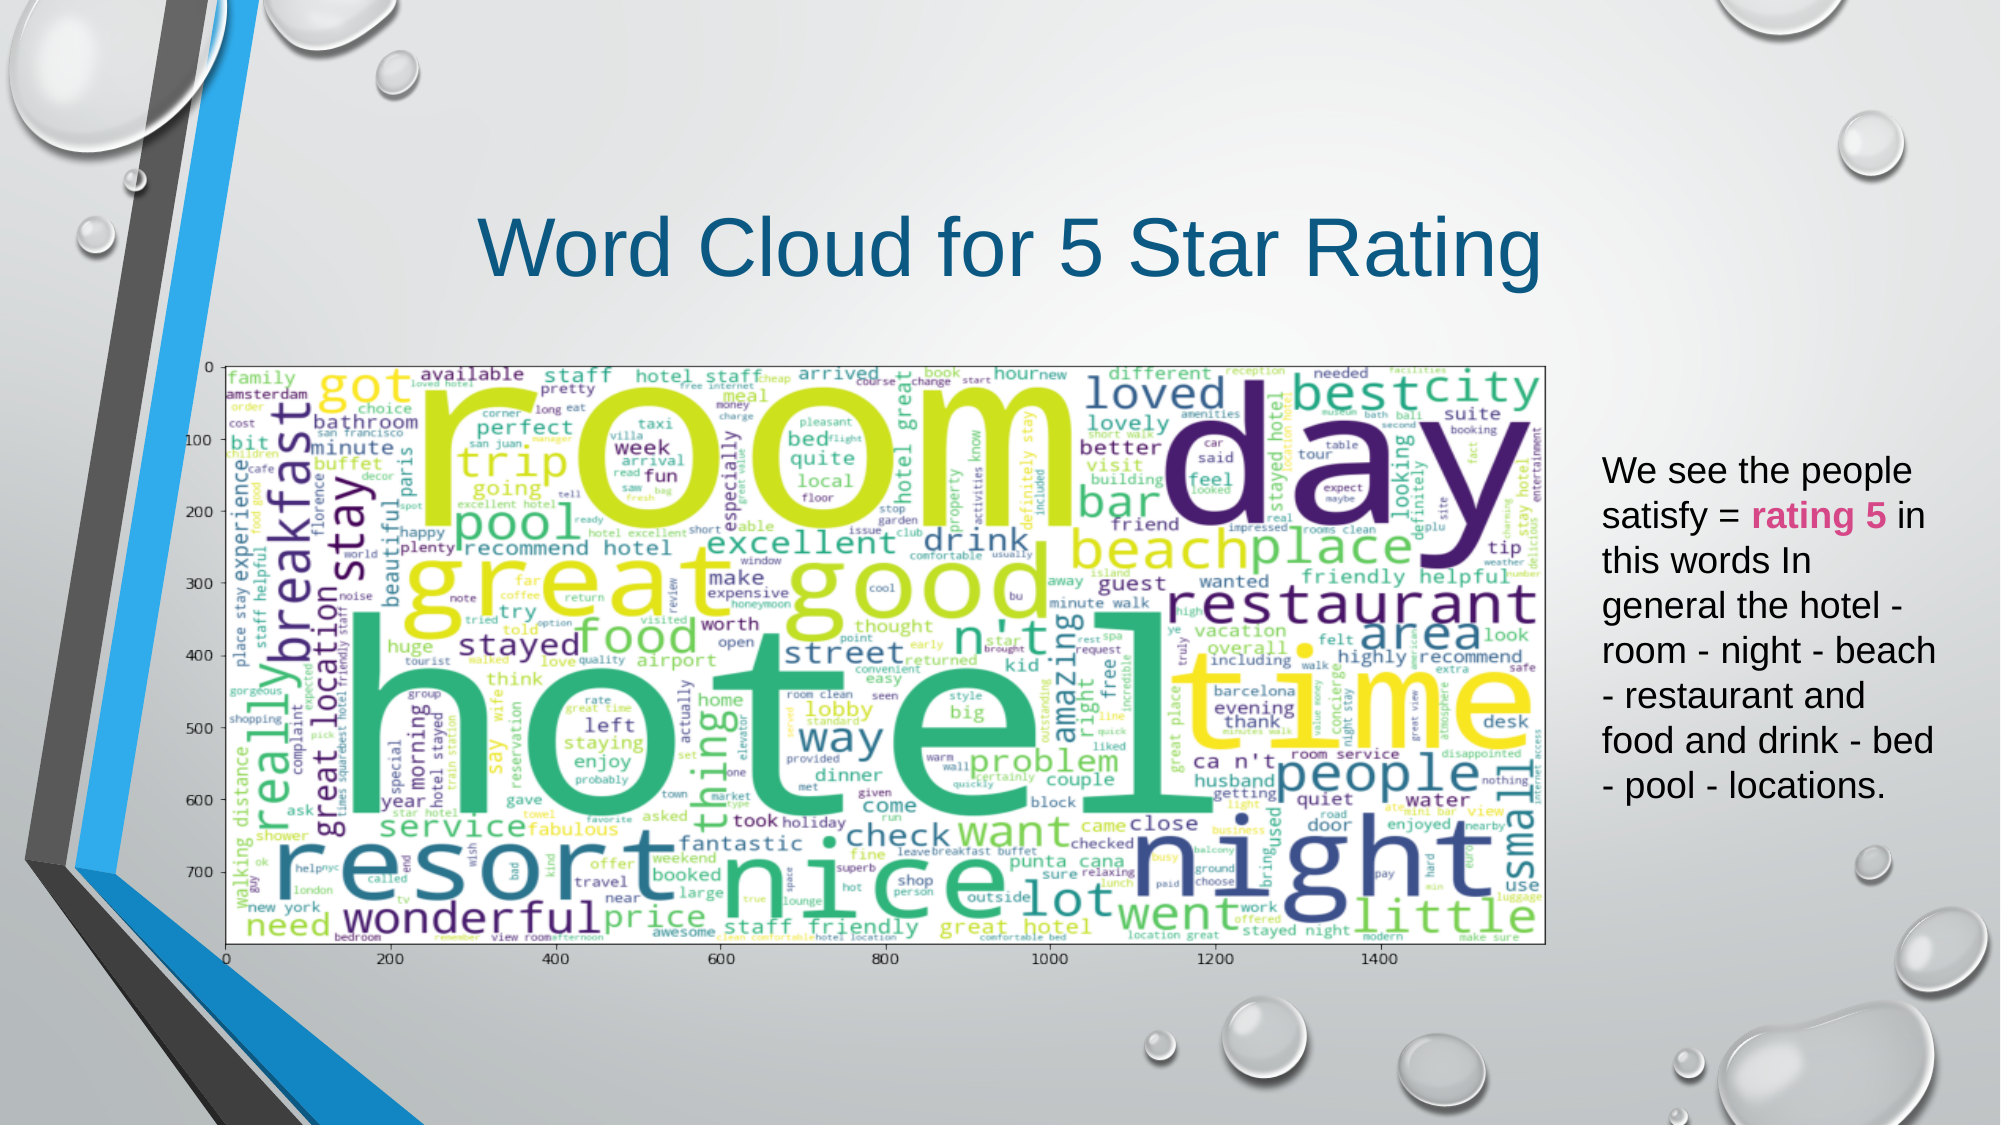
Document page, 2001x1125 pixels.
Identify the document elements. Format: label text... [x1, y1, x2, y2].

text_box We see the people satisfy = rating 5 in this words In general the hotel - room - night - beach - restaurant and food and drink - bed - pool - locations. [1586, 438, 1961, 814]
picture [0, 0, 2001, 1125]
title Word Cloud for 5 Star Rating [189, 99, 1833, 388]
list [173, 352, 1556, 977]
